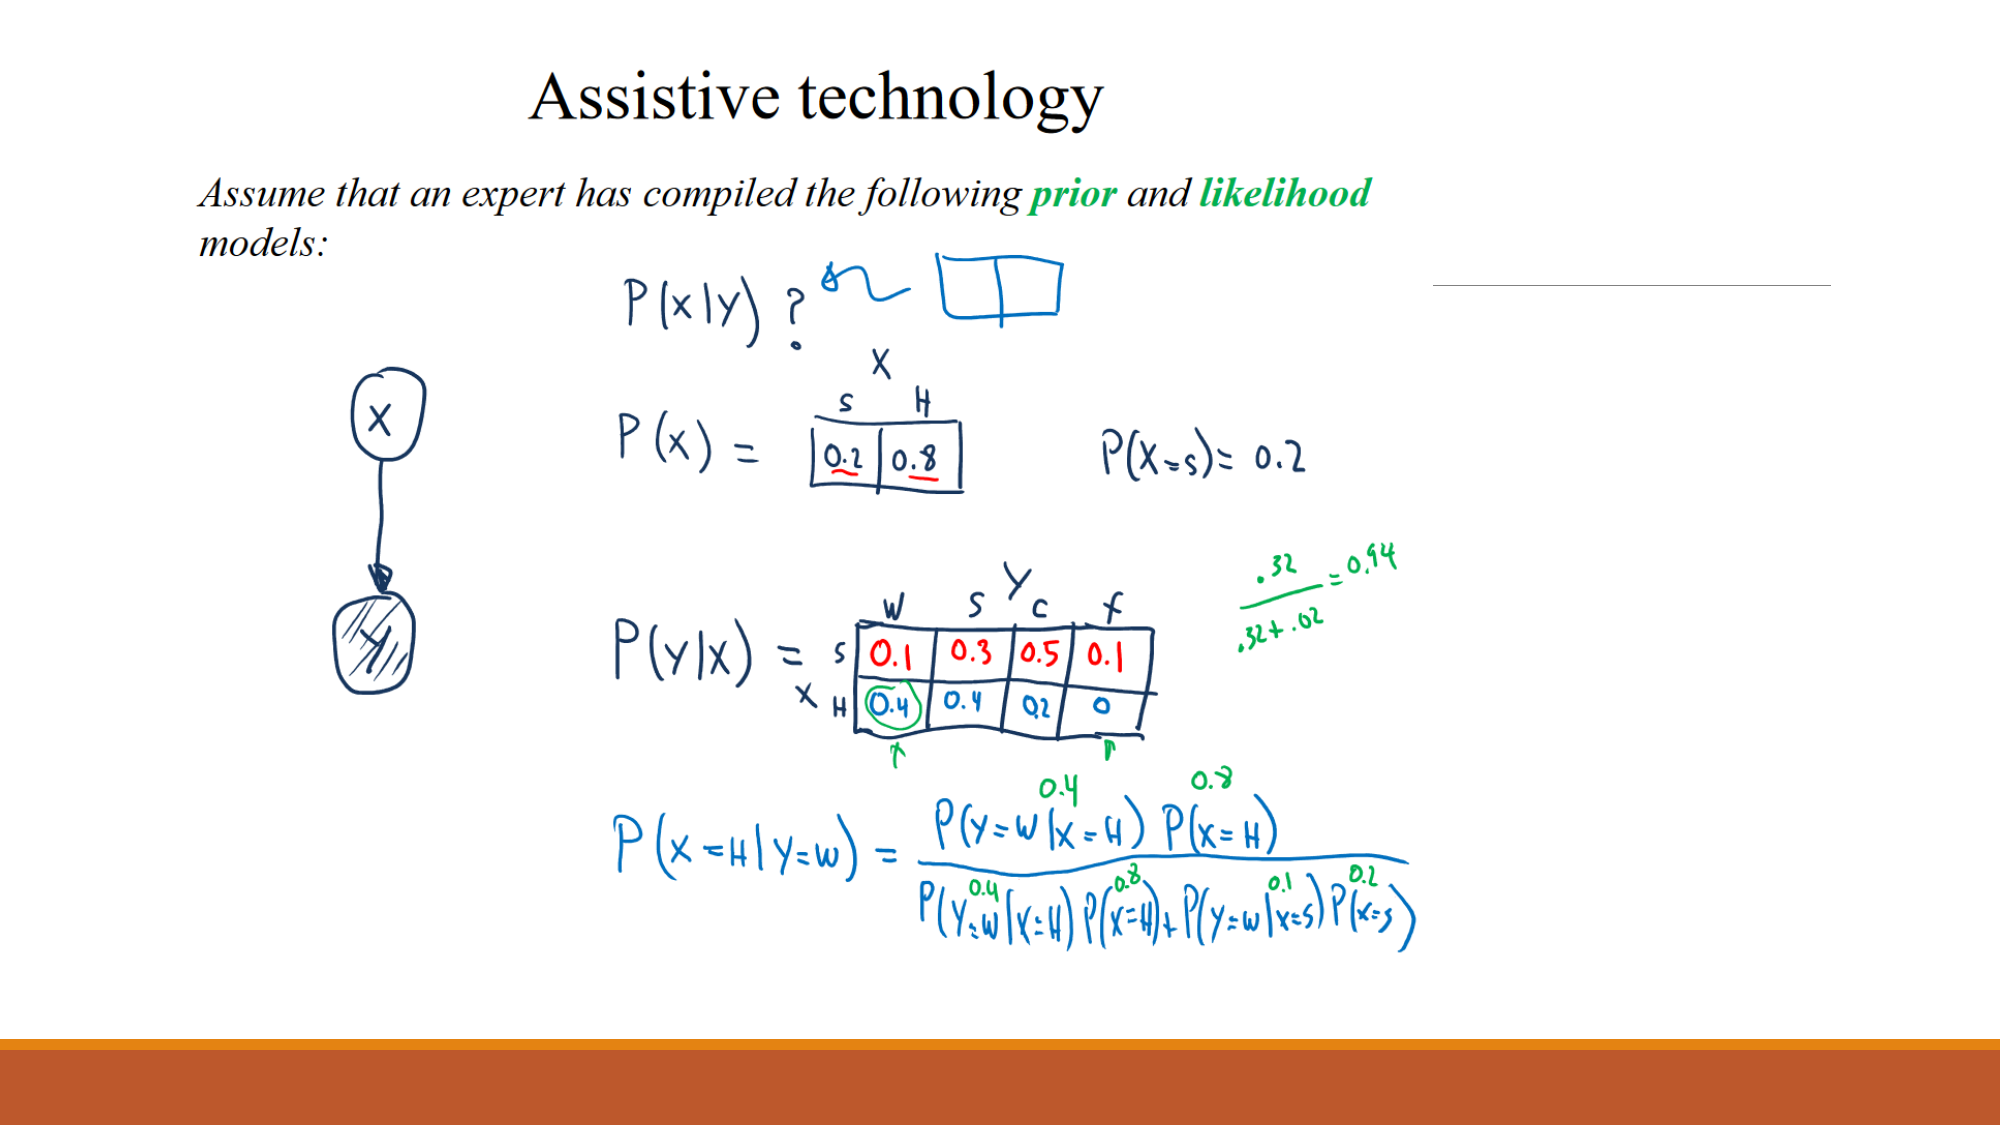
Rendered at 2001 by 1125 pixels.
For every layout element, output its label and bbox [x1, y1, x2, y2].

picture [170, 46, 1434, 970]
